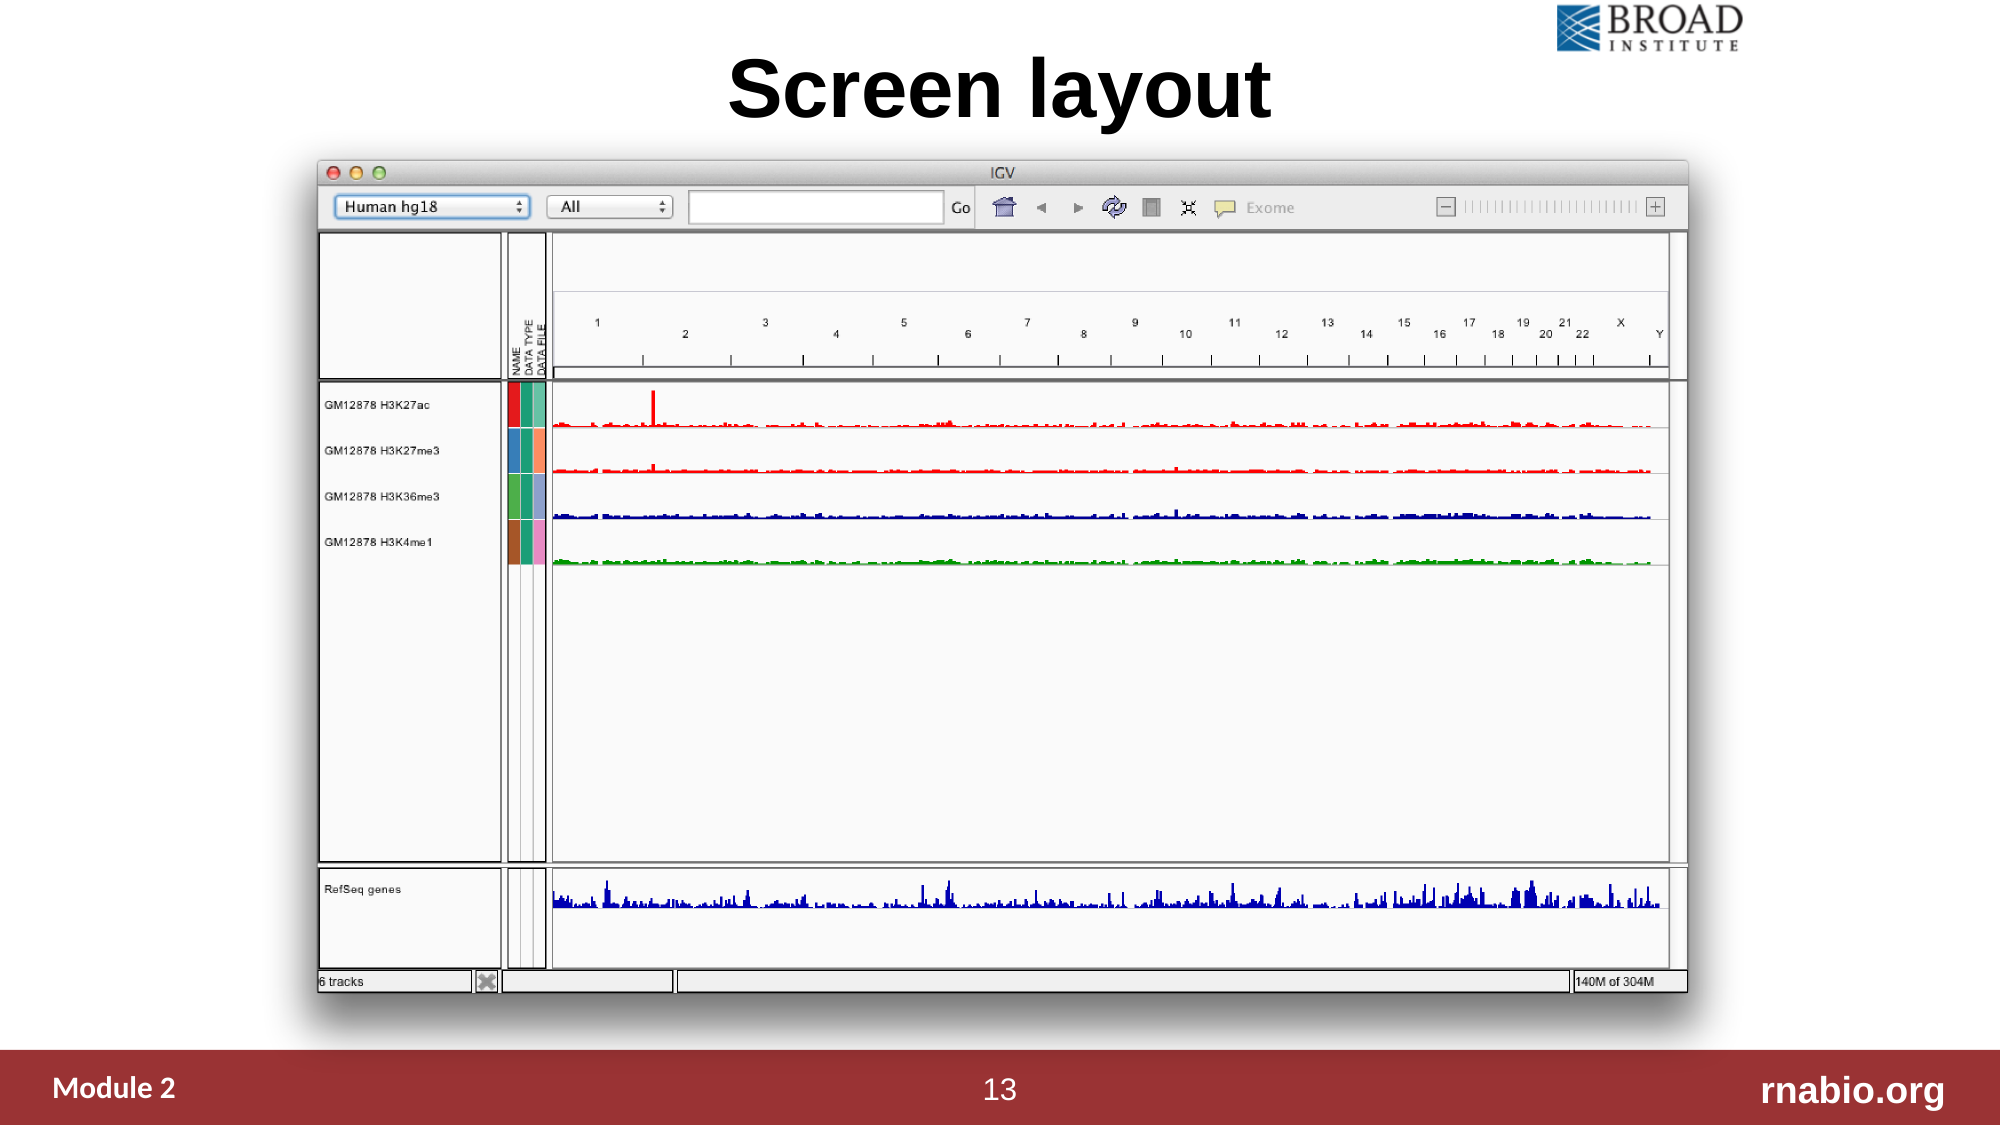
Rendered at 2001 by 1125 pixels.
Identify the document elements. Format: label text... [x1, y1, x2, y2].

picture [1554, 0, 1747, 58]
title Screen layout [275, 7, 1725, 119]
picture [252, 120, 1753, 1083]
